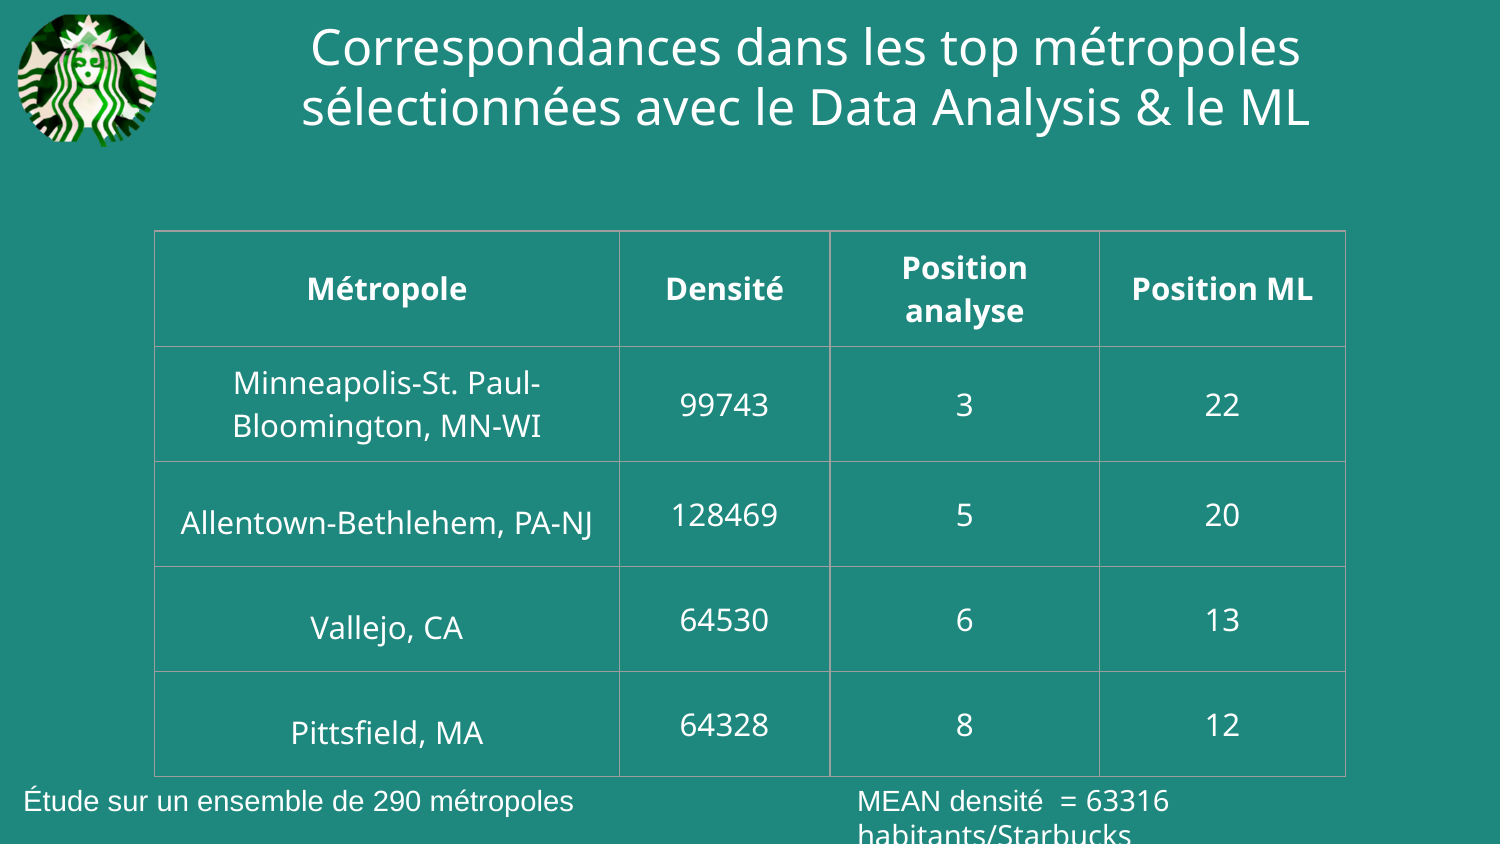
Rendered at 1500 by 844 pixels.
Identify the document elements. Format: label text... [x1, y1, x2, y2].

picture [0, 0, 175, 158]
table_cell Pittsfield, MA [155, 672, 619, 767]
table_cell 22 [1100, 347, 1345, 461]
table_cell 12 [1100, 672, 1345, 767]
table_cell 64530 [620, 567, 829, 671]
table_cell Minneapolis-St. Paul-Bloomington, MN-WI [155, 347, 619, 461]
table_cell 99743 [620, 347, 829, 461]
text_box Correspondances dans les top métropoles sélectionnées avec le Data Analysis & le ML [176, 0, 1446, 150]
text_box Étude sur un ensemble de 290 métropoles [8, 767, 630, 833]
table_header Position analyse [831, 232, 1099, 346]
table_header Densité [620, 232, 829, 346]
table_header Position ML [1100, 232, 1345, 346]
table_cell 6 [831, 567, 1099, 671]
table_cell 128469 [620, 462, 829, 566]
table_header Métropole [155, 232, 619, 346]
table_cell Vallejo, CA [155, 567, 619, 671]
table_cell 64328 [620, 672, 829, 776]
table_cell 8 [831, 672, 1099, 776]
table_cell 5 [831, 462, 1099, 566]
table_cell 20 [1100, 462, 1345, 566]
table_cell 3 [831, 347, 1099, 461]
table_cell 13 [1100, 567, 1345, 671]
table_cell Allentown-Bethlehem, PA-NJ [155, 462, 619, 566]
text_box MEAN densité = 63316 habitants/Starbucks [842, 767, 1456, 844]
